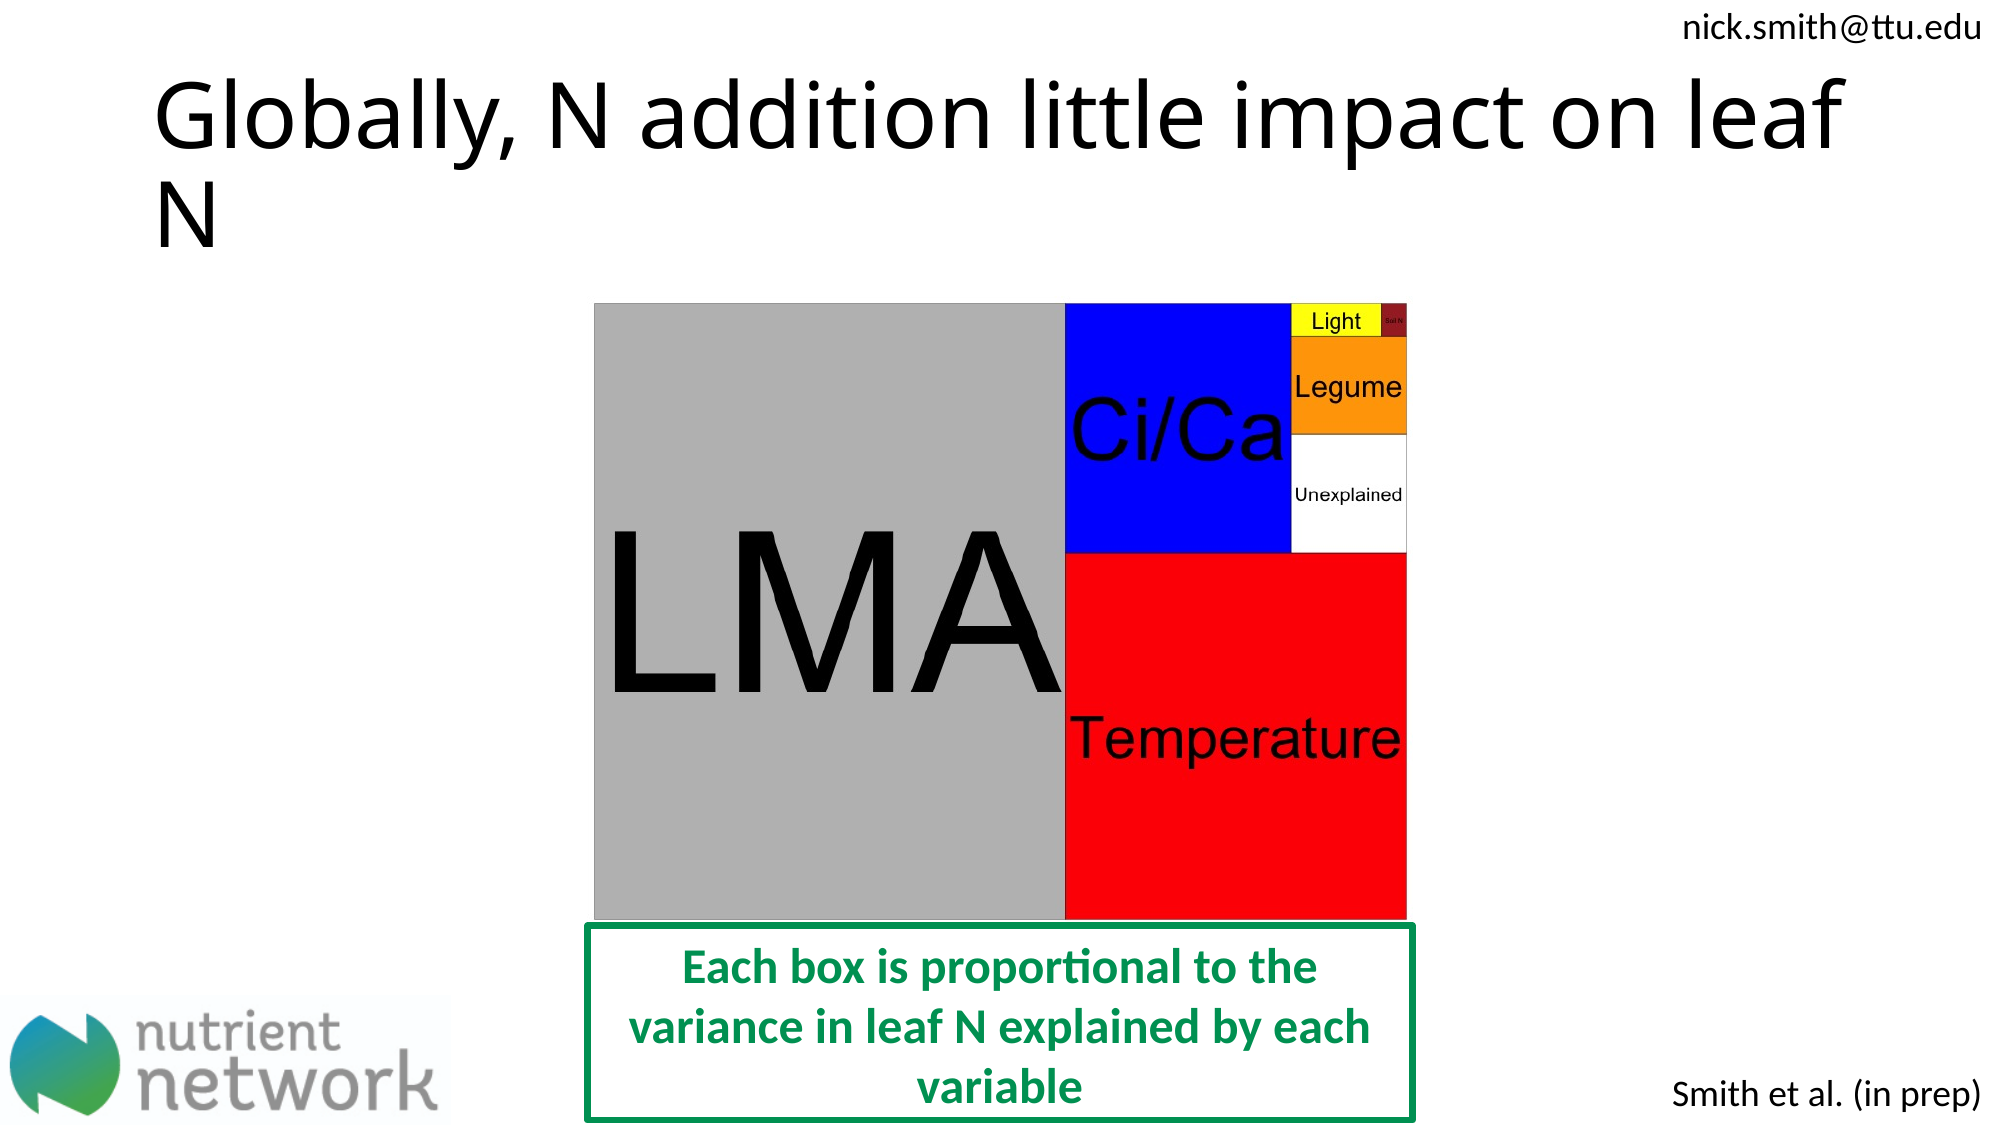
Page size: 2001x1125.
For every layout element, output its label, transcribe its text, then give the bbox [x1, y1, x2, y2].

picture [587, 296, 1413, 926]
text_box Smith et al. (in prep) [1657, 1061, 1998, 1122]
title Globally, N addition little impact on leaf N [137, 59, 1863, 278]
text_box nick.smith@ttu.edu [1667, 0, 1998, 55]
text_box Each box is proportional to the variance in leaf N explained by each variable [587, 926, 1413, 1121]
picture [0, 995, 451, 1125]
